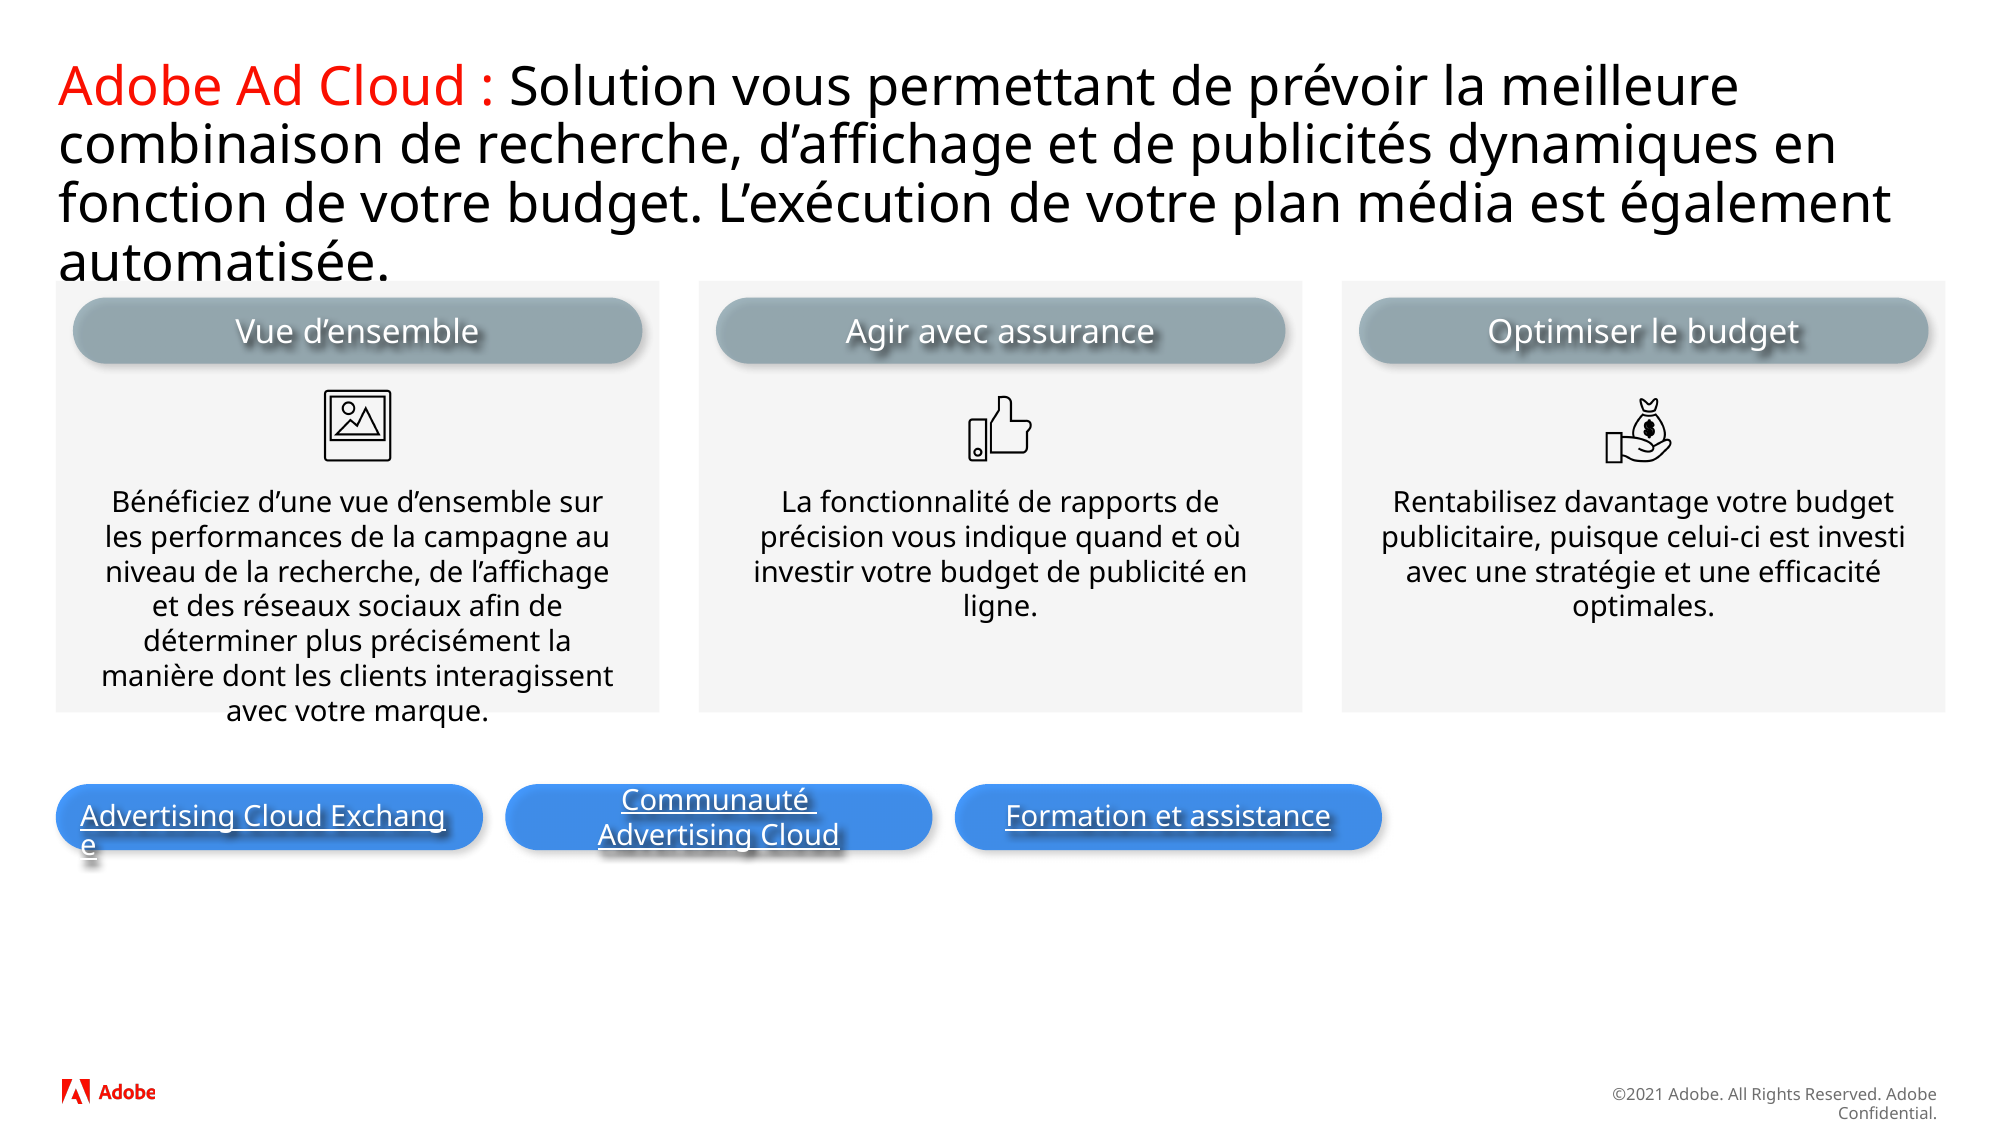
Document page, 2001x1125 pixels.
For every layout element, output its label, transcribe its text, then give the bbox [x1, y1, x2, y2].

text_box [55, 280, 660, 713]
text_box Bénéficiez d’une vue d’ensemble sur les performances de la campagne au niveau de la recherche, de l’affichage et des réseaux sociaux afin de déterminer plus précisément la manière dont les clients interagissent avec votre marque. [79, 475, 636, 735]
text_box [1341, 280, 1946, 713]
text_box Rentabilisez davantage votre budget publicitaire, puisque celui-ci est investi avec une stratégie et une efficacité optimales. [1365, 475, 1922, 631]
picture [323, 389, 392, 462]
title Adobe Ad Cloud : Solution vous permettant de prévoir la meilleure combinaison de recherche, d’affichage et de publicités dynamiques en fonction de votre budget. L’exécution de votre plan média est également automatisée. [51, 51, 1940, 158]
text_box [698, 280, 1303, 713]
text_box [72, 297, 643, 364]
picture [968, 395, 1032, 462]
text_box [715, 297, 1286, 364]
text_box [55, 784, 1383, 851]
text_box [1359, 297, 1929, 364]
picture [1605, 397, 1672, 464]
text_box La fonctionnalité de rapports de précision vous indique quand et où investir votre budget de publicité en ligne. [722, 475, 1279, 631]
